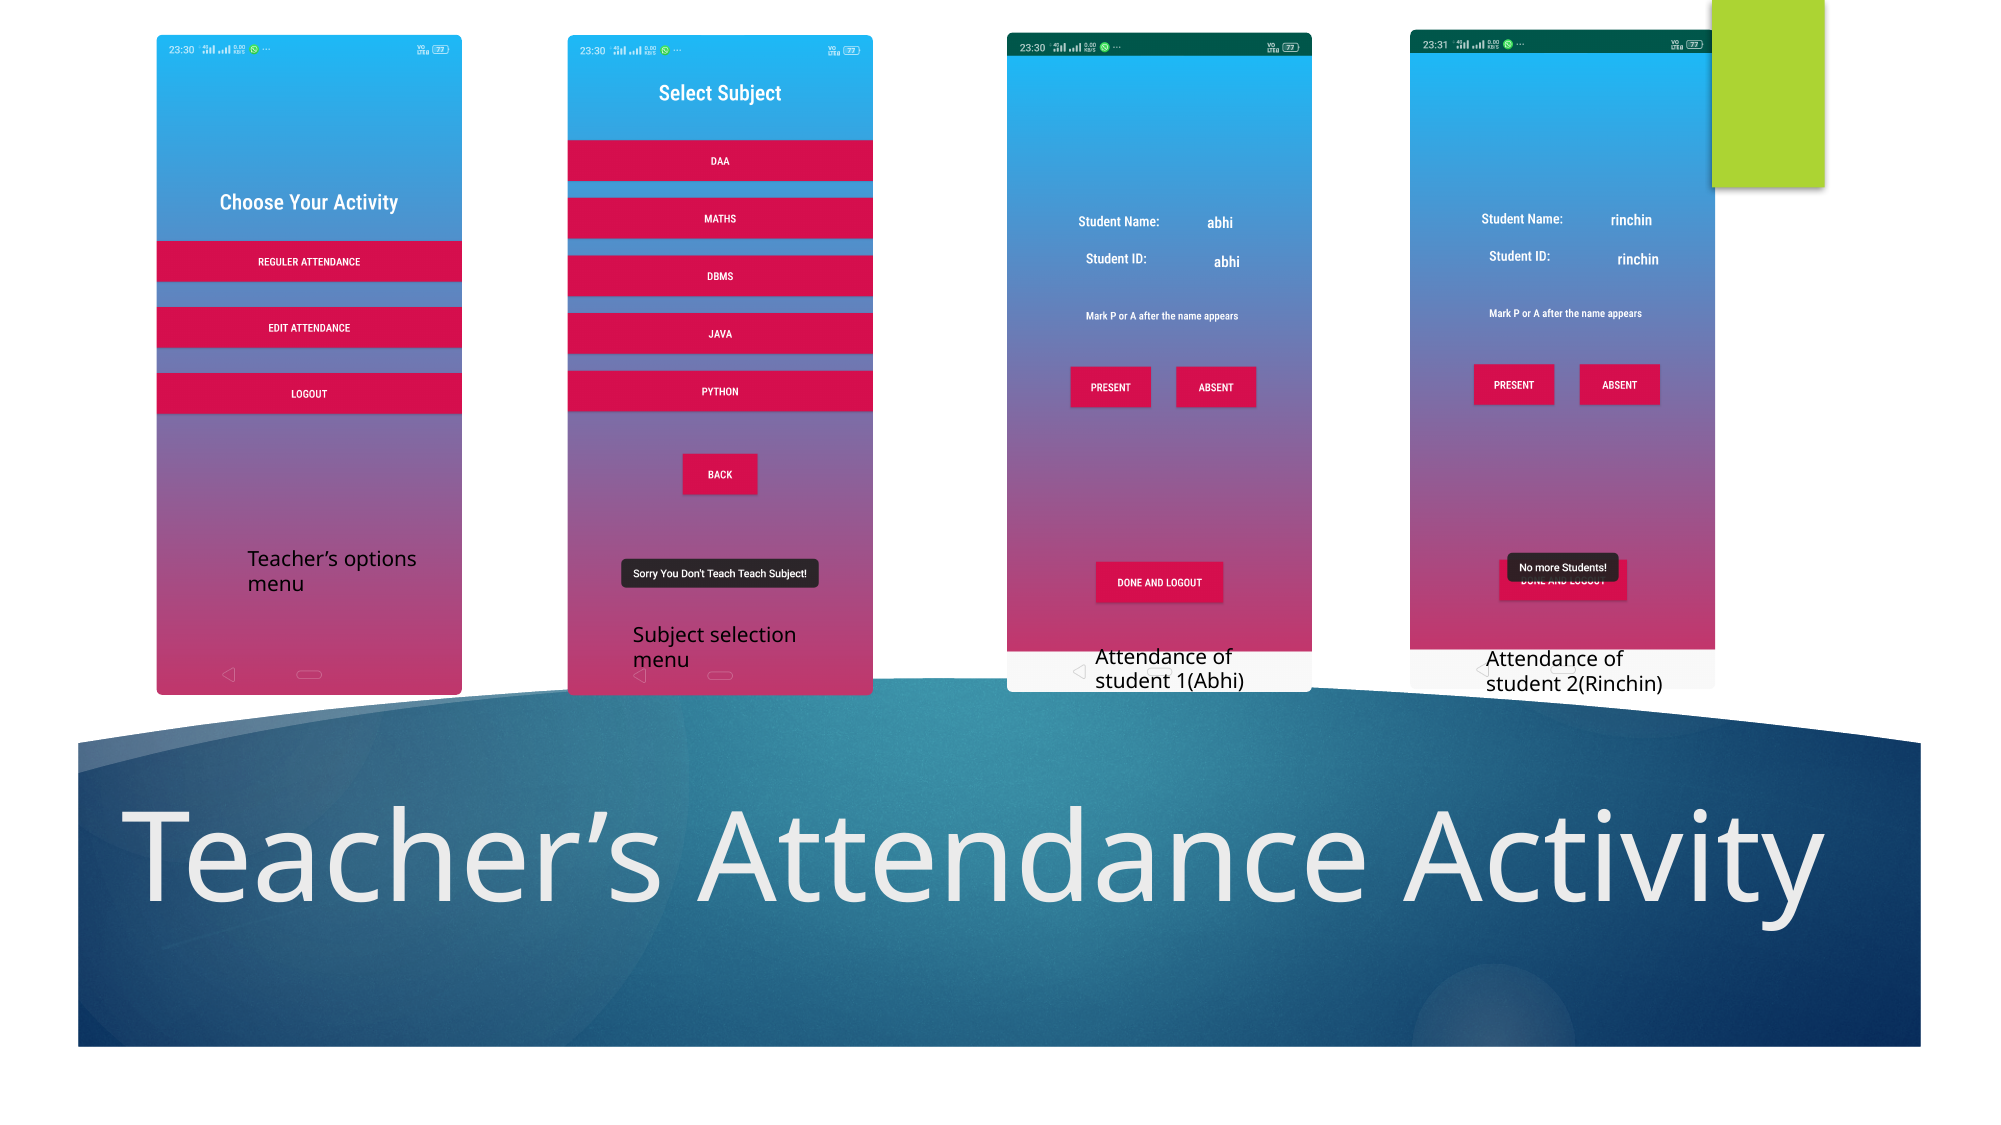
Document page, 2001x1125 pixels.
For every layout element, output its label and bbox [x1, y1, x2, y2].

list [156, 34, 463, 696]
picture [1409, 29, 1716, 690]
text_box [0, 0, 2000, 1125]
picture [1006, 32, 1313, 693]
picture [567, 34, 874, 696]
